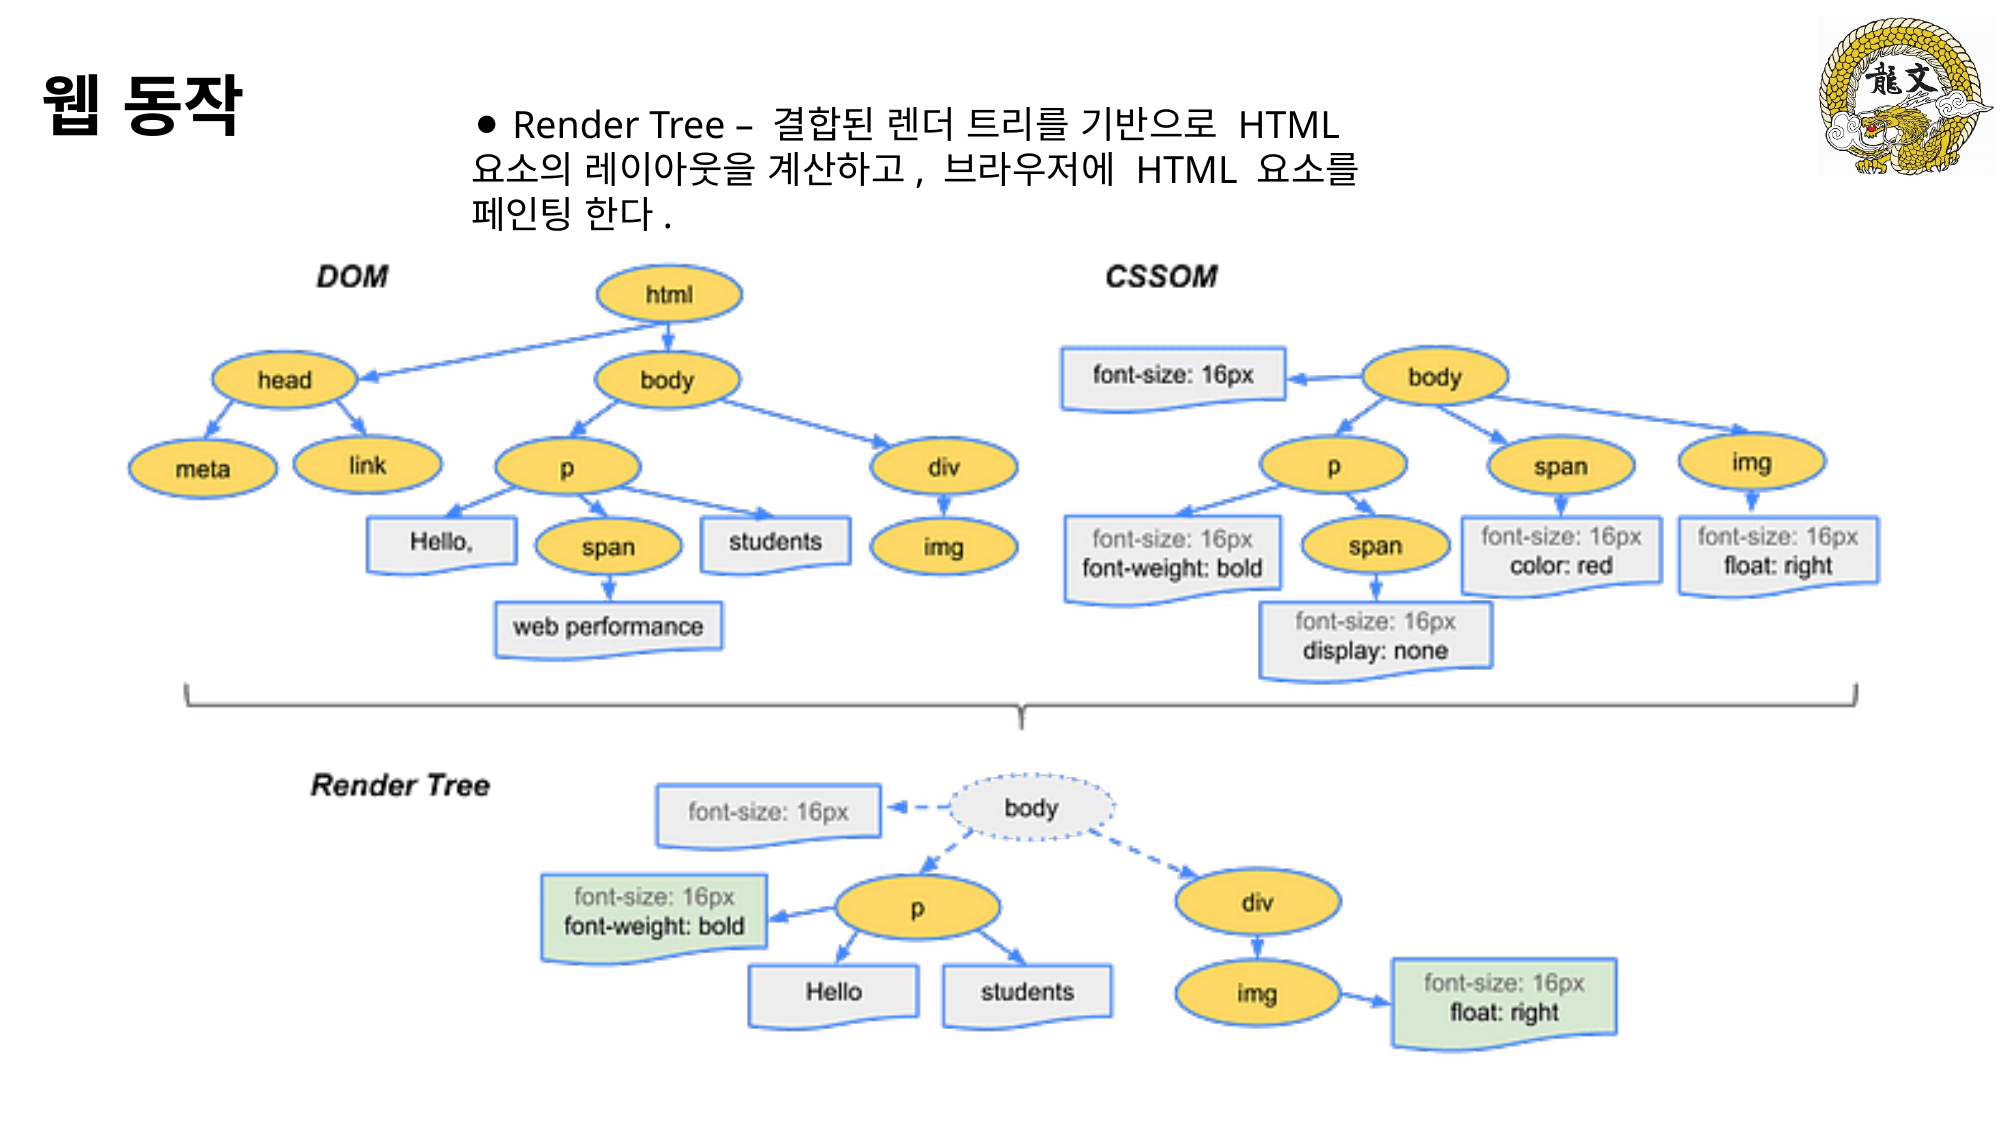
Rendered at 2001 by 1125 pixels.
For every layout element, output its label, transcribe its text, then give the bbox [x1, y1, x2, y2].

picture [114, 245, 1884, 1072]
picture [1799, 0, 2000, 200]
text_box ⚫️ Render Tree – 결합된 렌더 트리를 기반으로 HTML 요소의 레이아웃을 계산하고, 브라우저에 HTML 요소를 페인팅 한다. [456, 93, 1455, 244]
text_box 웹 동작 [27, 56, 509, 151]
